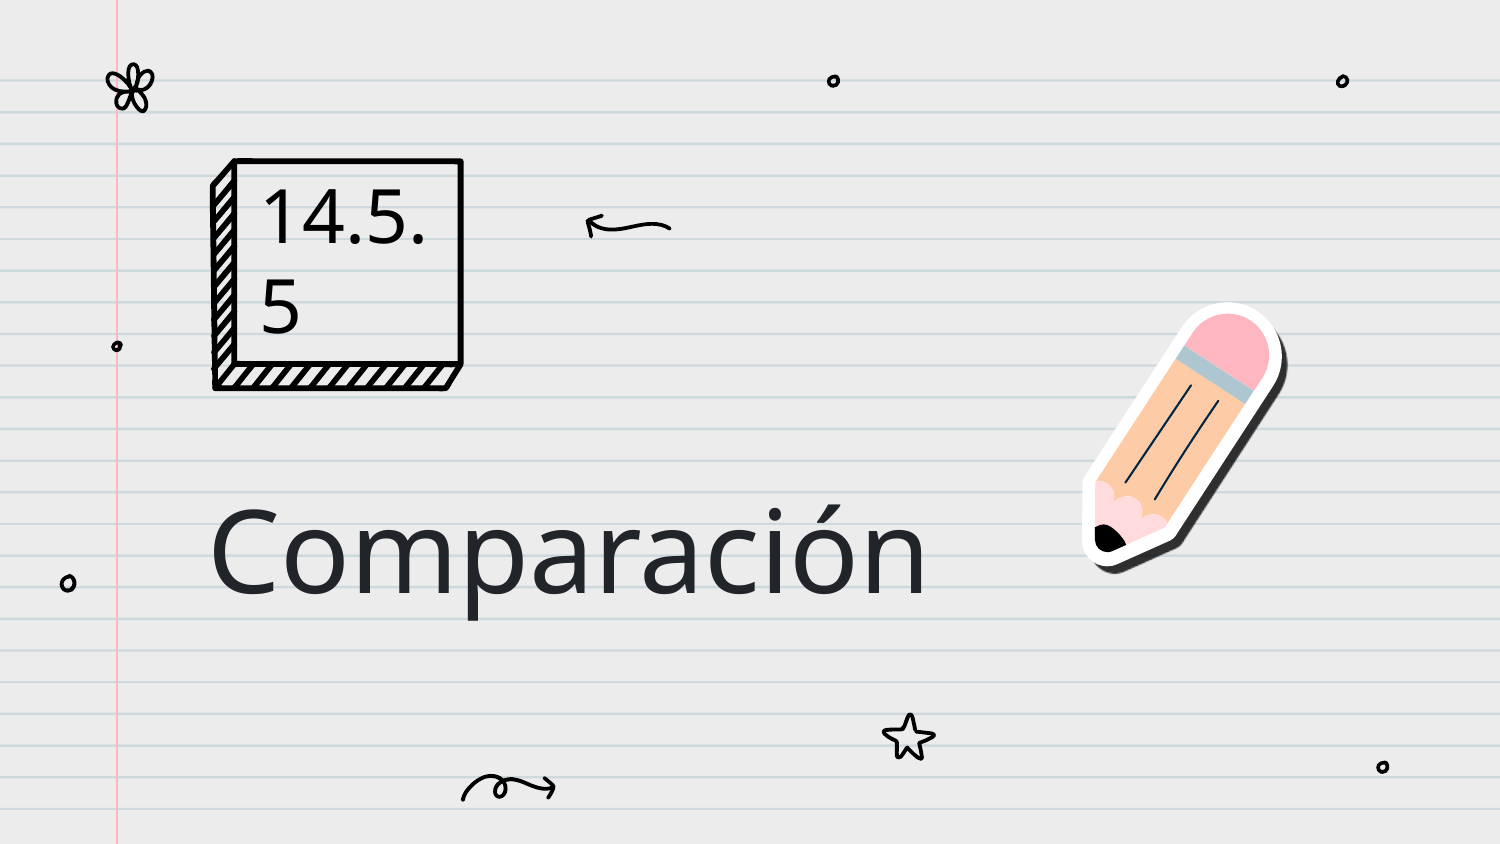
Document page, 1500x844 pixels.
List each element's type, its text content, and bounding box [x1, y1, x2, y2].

title Comparación [191, 480, 1143, 615]
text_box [1081, 302, 1290, 567]
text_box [209, 157, 465, 392]
